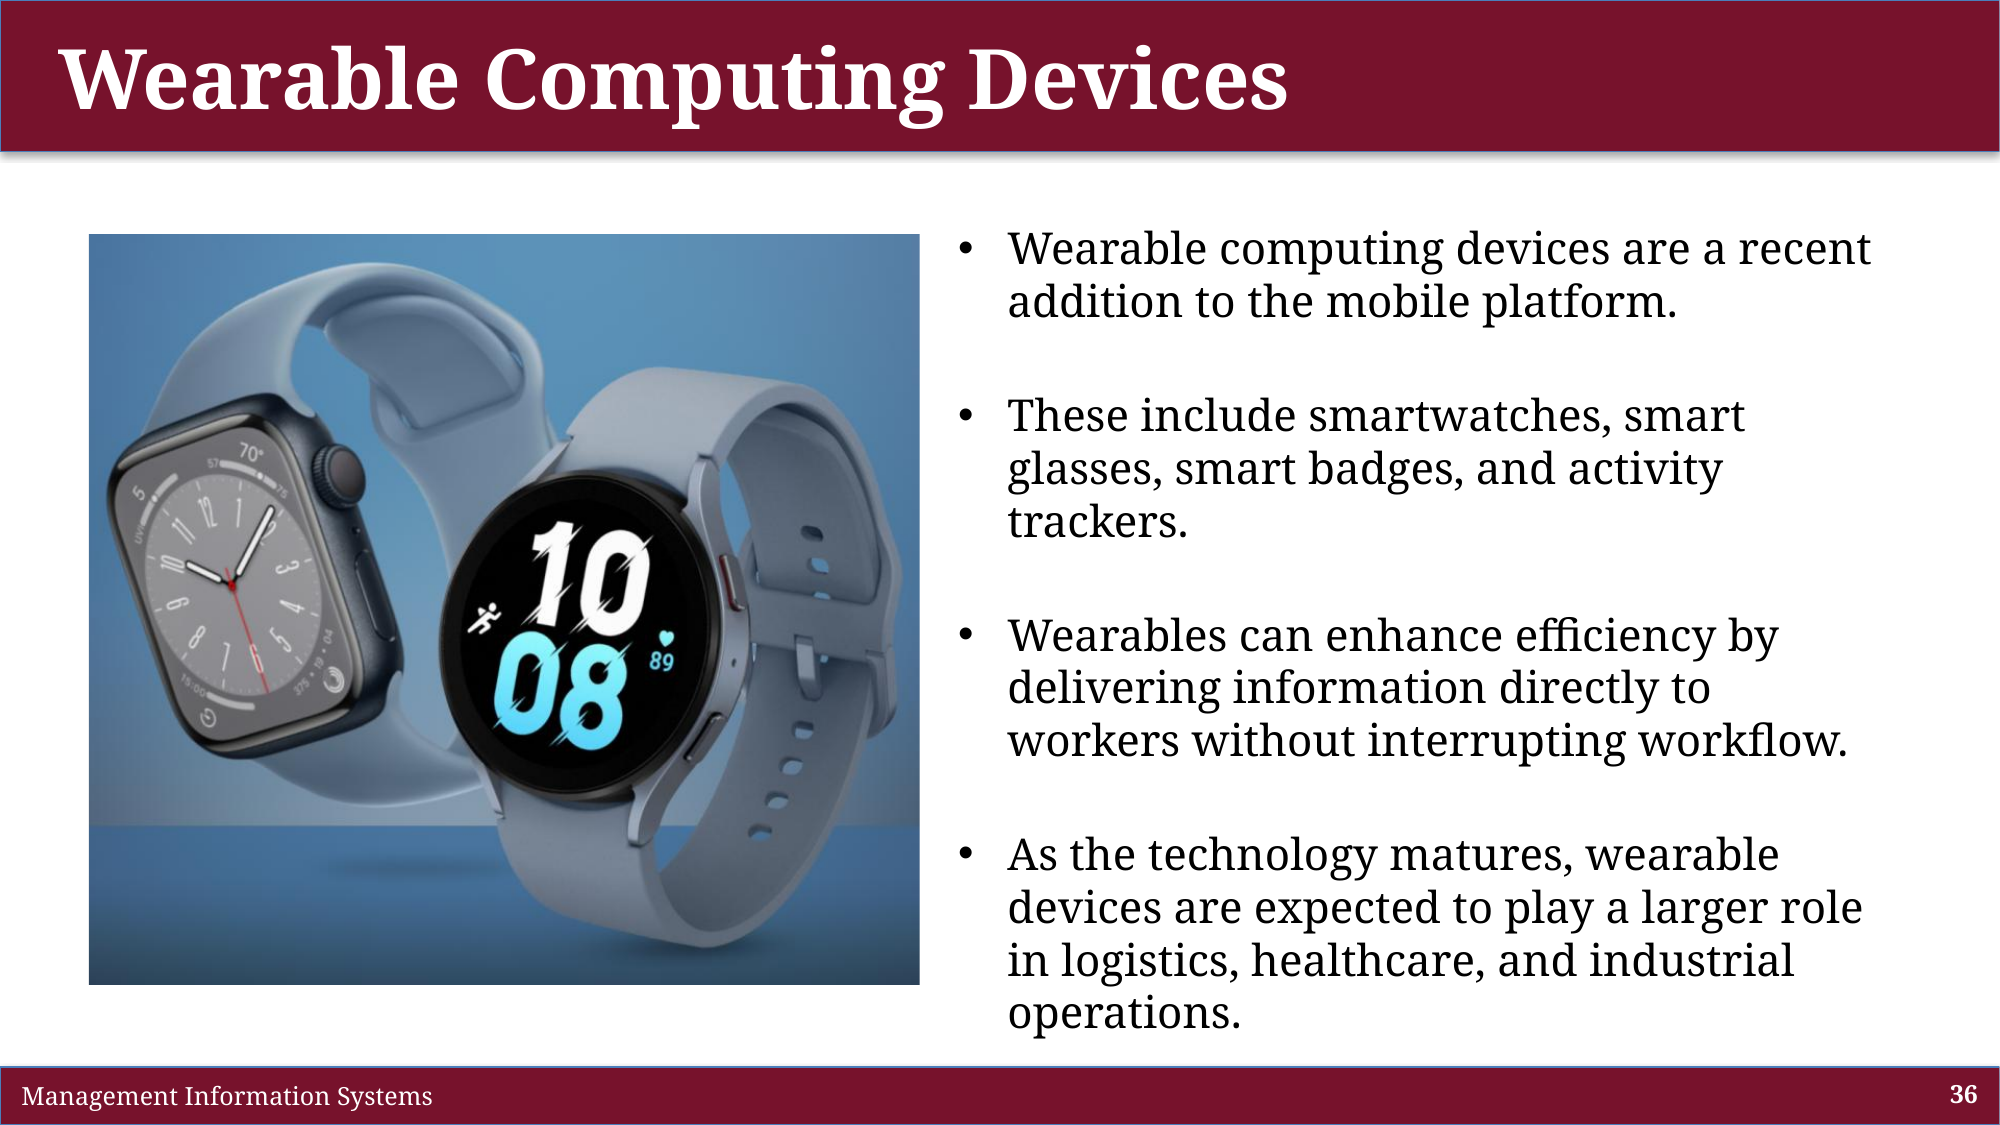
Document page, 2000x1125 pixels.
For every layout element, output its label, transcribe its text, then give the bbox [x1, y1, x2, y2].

footer Management Information Systems [0, 1066, 475, 1125]
picture [88, 233, 920, 985]
text_box [475, 1066, 1649, 1125]
slide_number 36 [1649, 1066, 2000, 1125]
title Wearable Computing Devices [0, 0, 2000, 152]
list Wearable computing devices are a recent addition to the mobile platform. These include smartwatches, smart glasses, smart badges, and activity trackers. Wearables can enhance efficiency by delivering information directly to workers without interrupting workflow. As the technology matures, wearable devices are expected to play a larger role in logistics, healthcare, and industrial operations. [943, 213, 1911, 1047]
